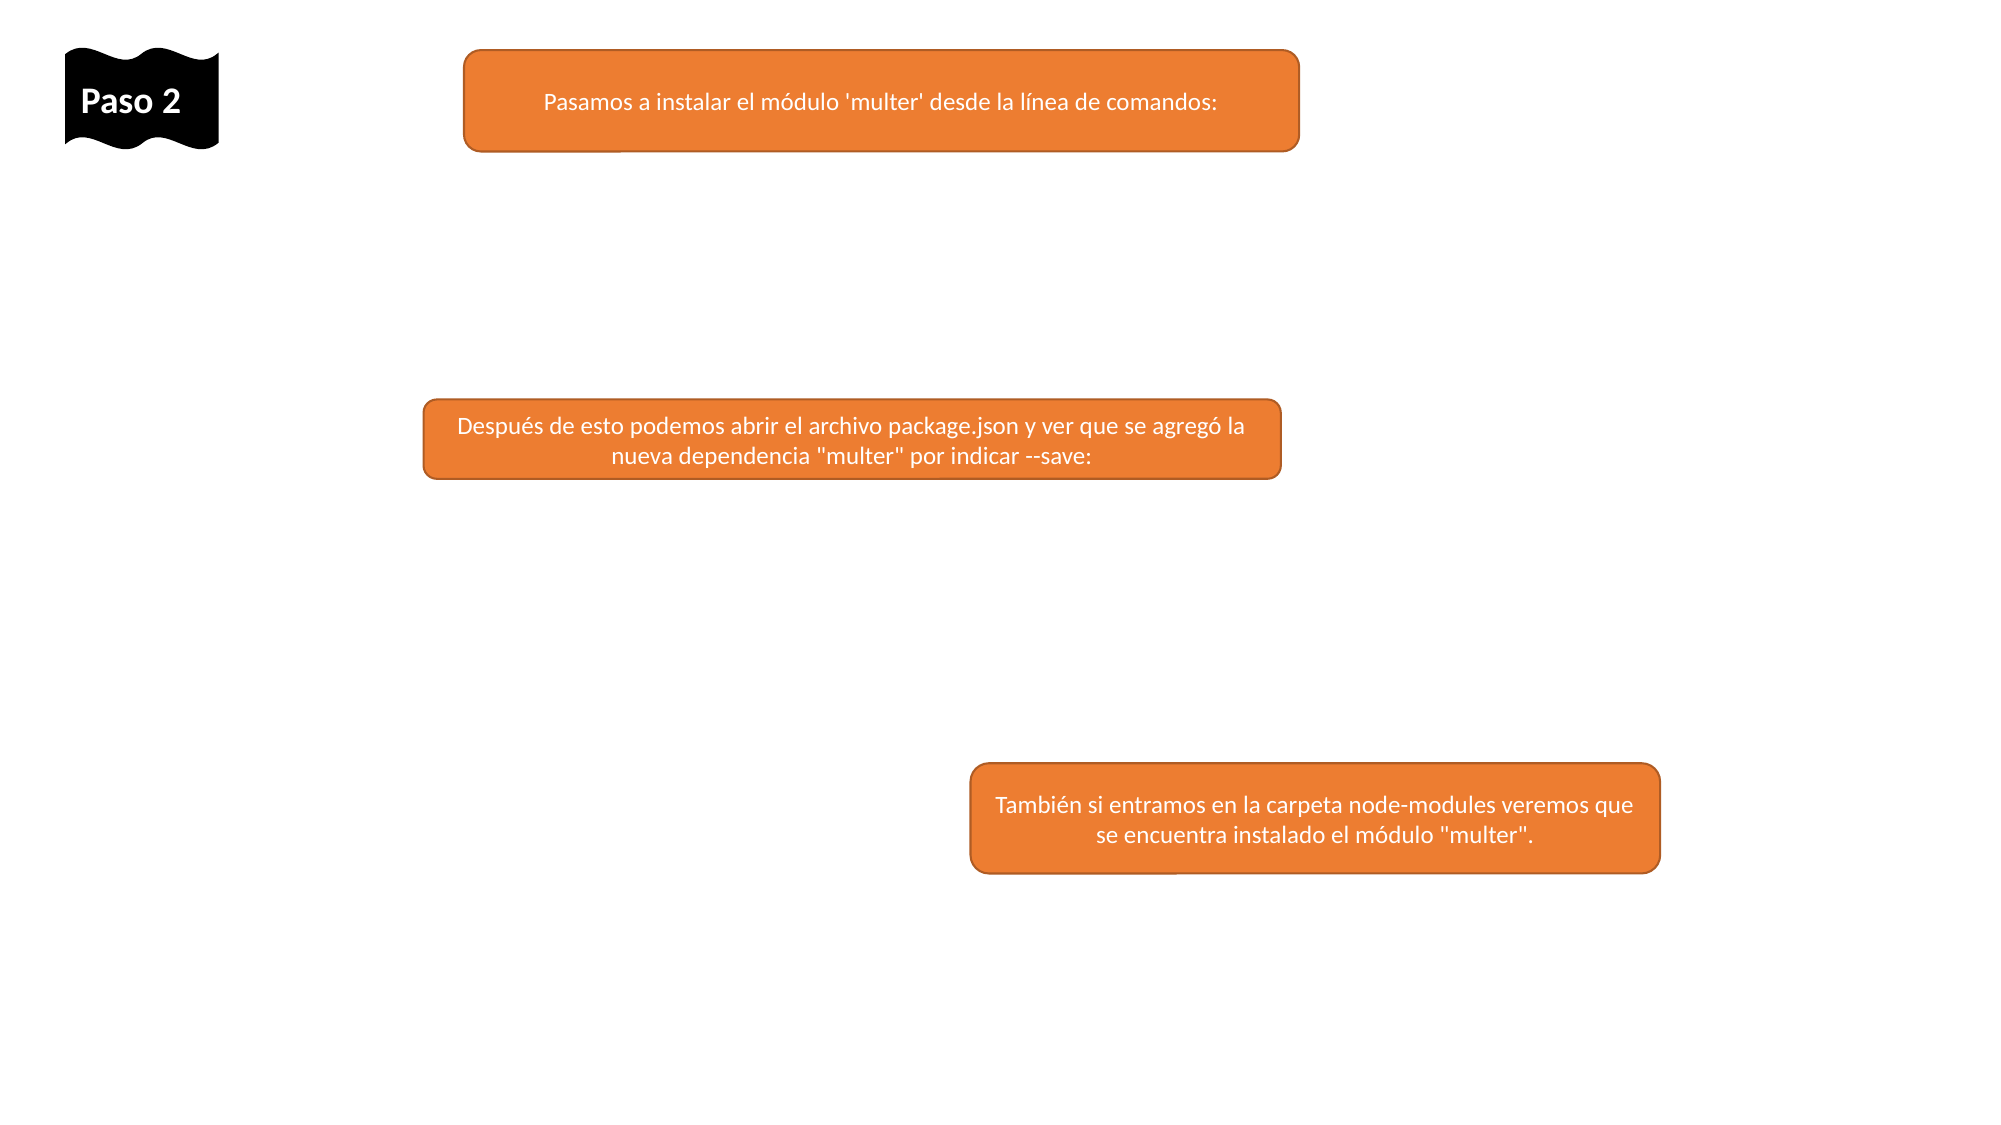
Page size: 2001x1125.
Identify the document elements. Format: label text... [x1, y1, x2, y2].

text_box Después de esto podemos abrir el archivo package.json y ver que se agregó la nueva dependencia "multer" por indicar --save: [423, 399, 1281, 479]
text_box También si entramos en la carpeta node-modules veremos que se encuentra instalado el módulo "multer". [970, 763, 1661, 874]
text_box [137, 299, 1863, 1014]
text_box Pasamos a instalar el módulo 'multer' desde la línea de comandos: [463, 50, 1300, 152]
text_box Paso 2 [66, 48, 218, 149]
text_box [137, 59, 1863, 278]
